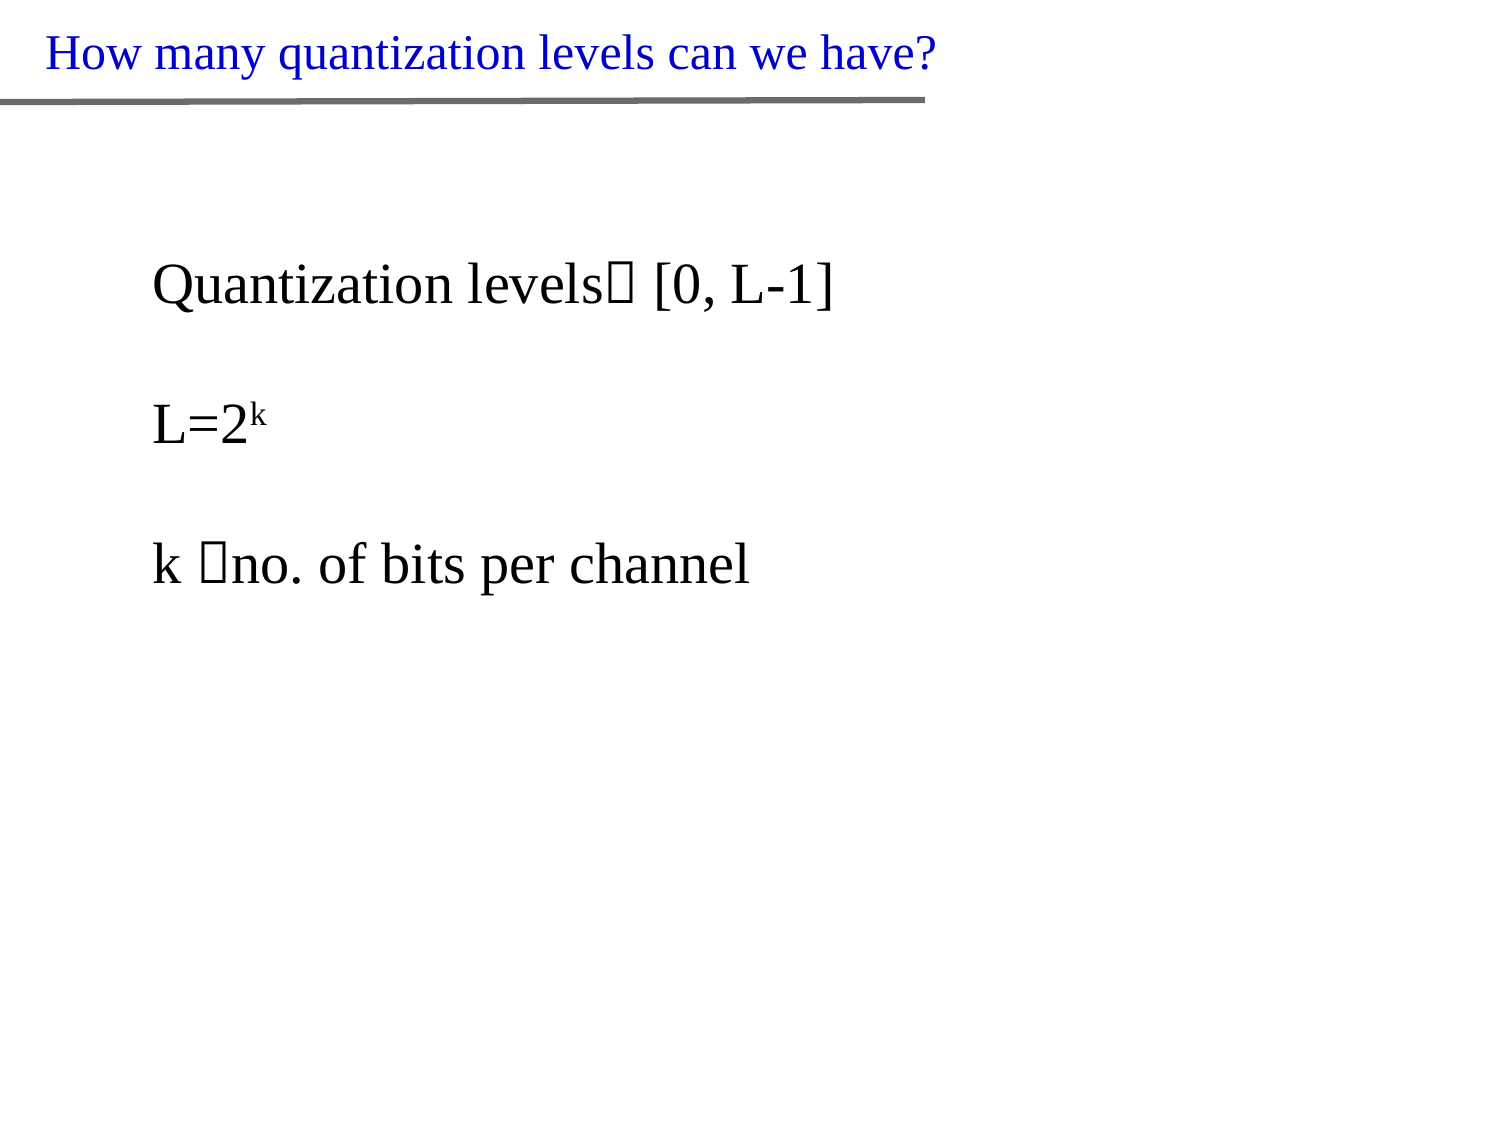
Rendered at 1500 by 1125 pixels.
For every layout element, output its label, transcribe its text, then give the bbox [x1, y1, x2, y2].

text_box How many quantization levels can we have? [30, 12, 1113, 88]
text_box Quantization levels [0, L-1] L=2k k no. of bits per channel [137, 237, 1313, 952]
